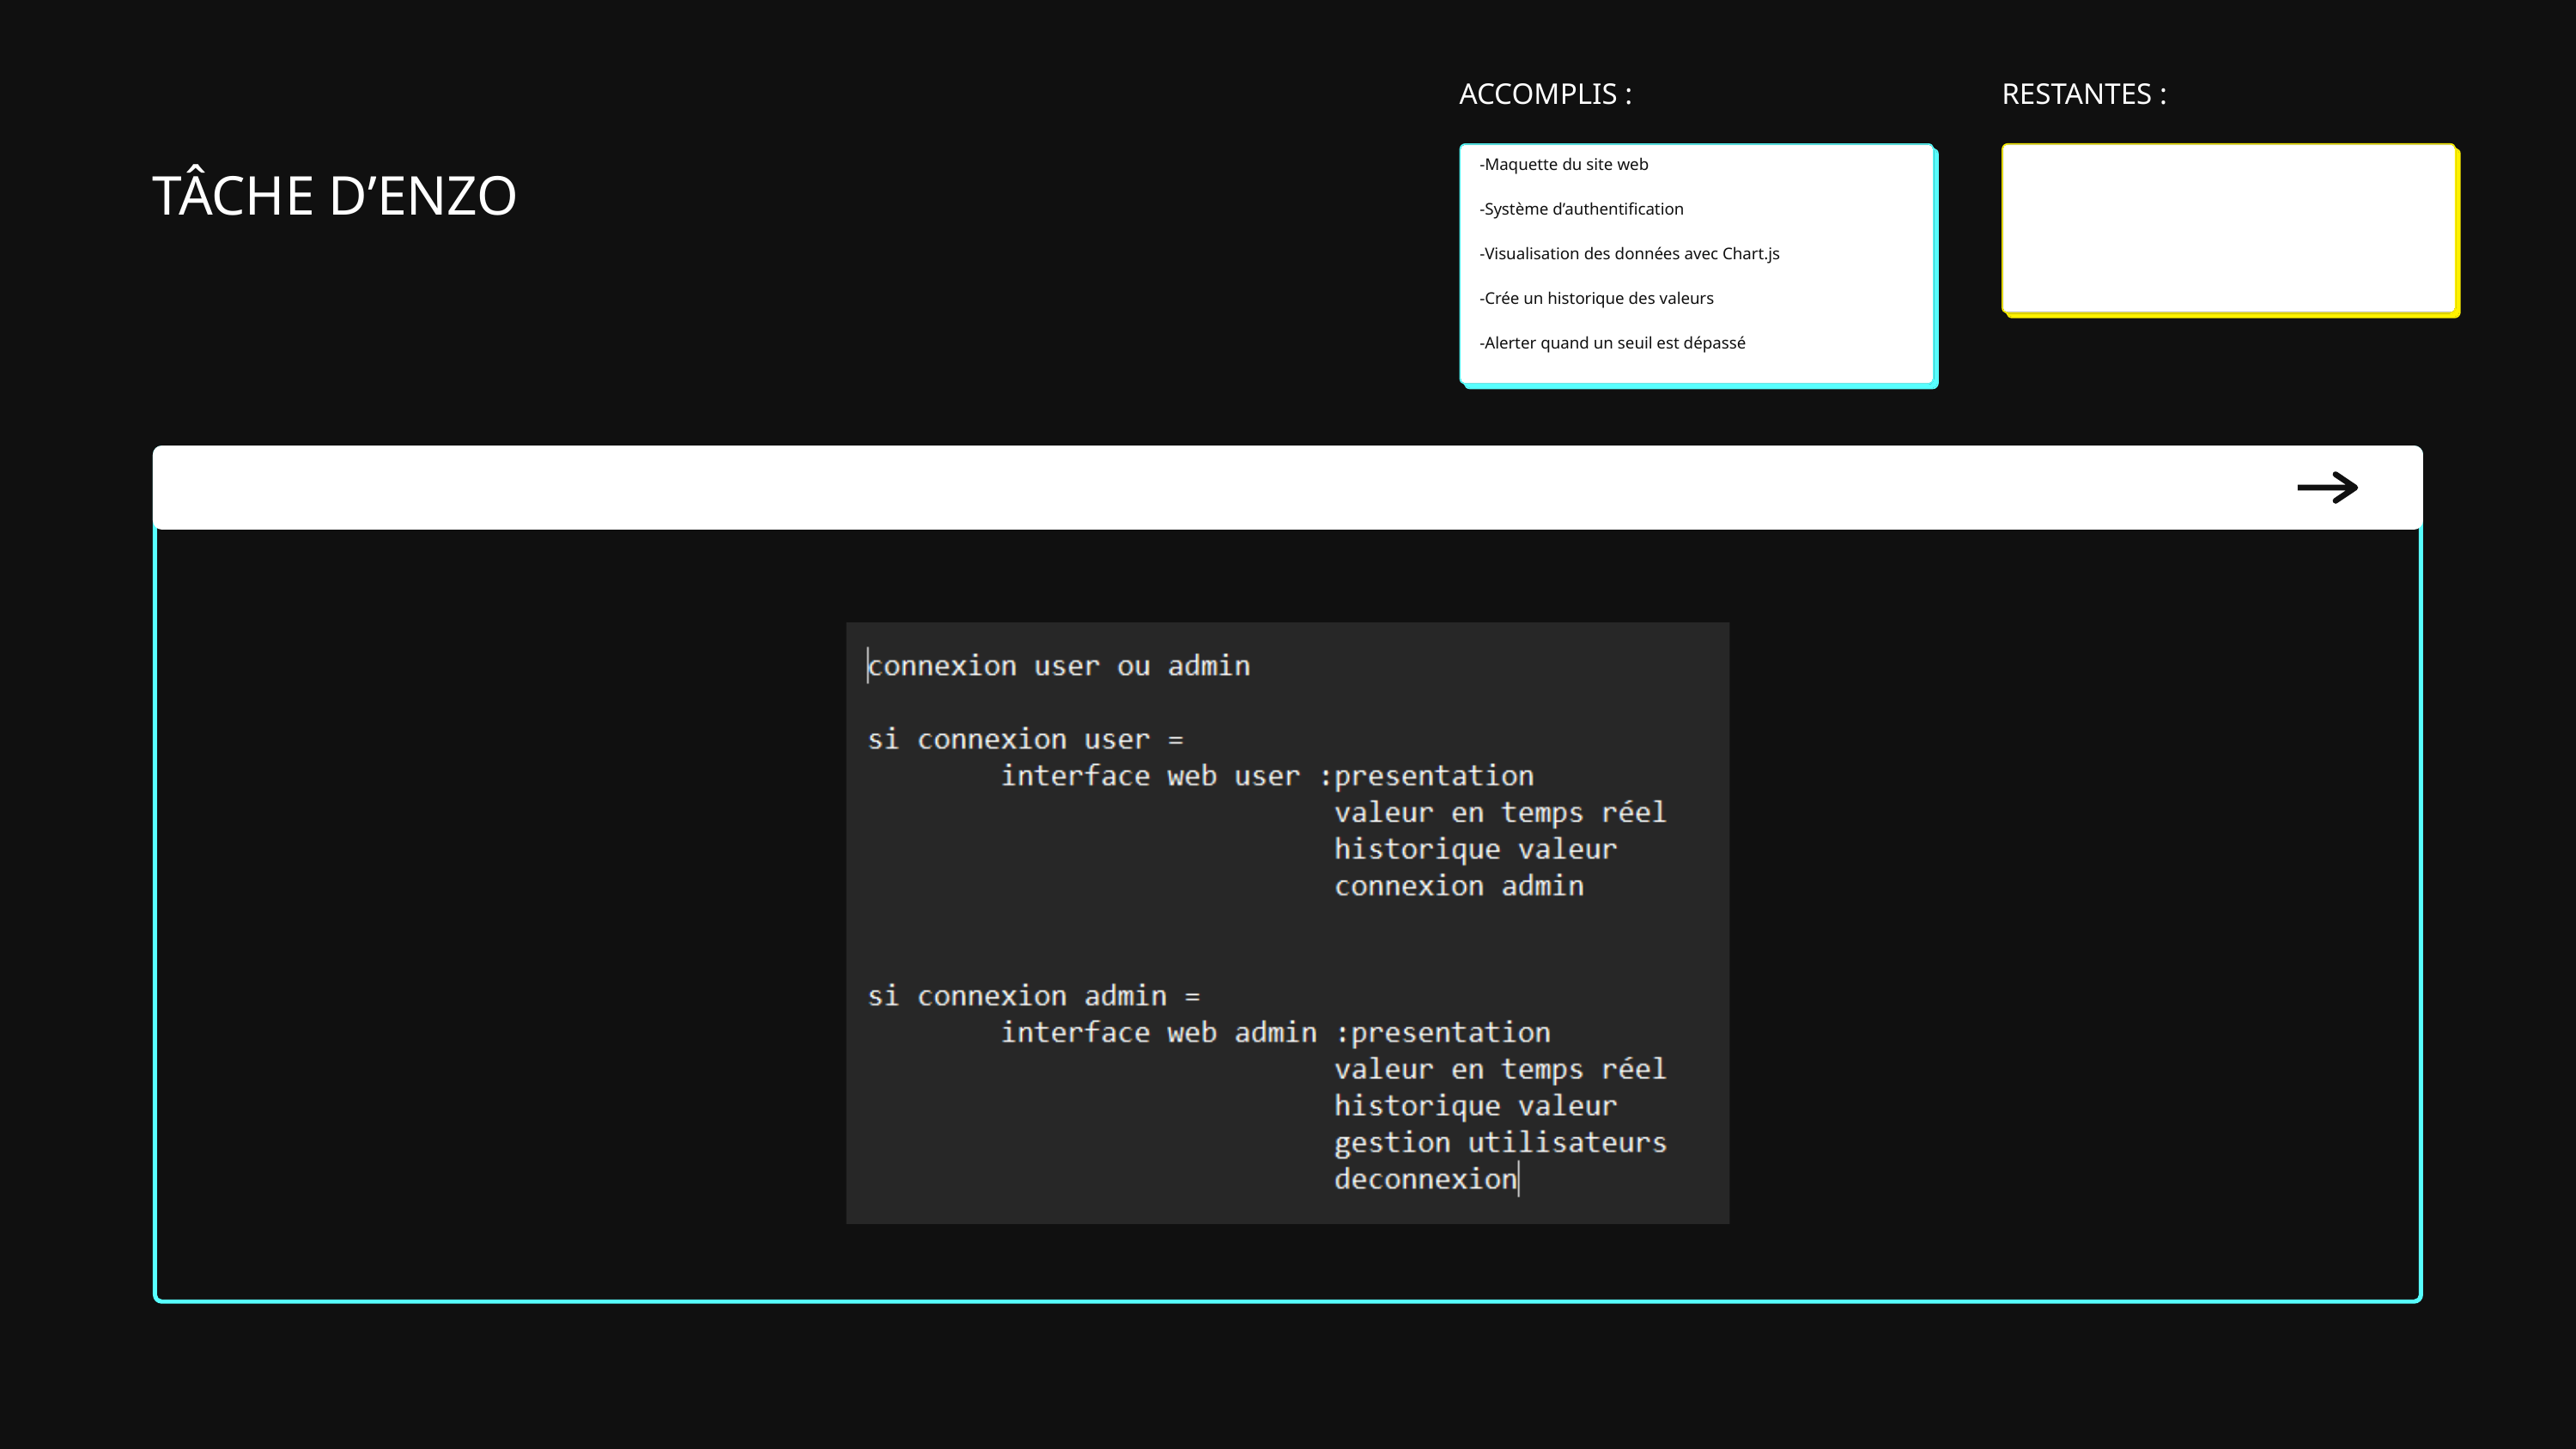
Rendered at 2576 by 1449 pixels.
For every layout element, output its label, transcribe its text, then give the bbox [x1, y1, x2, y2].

text_box TÂCHE D’ENZO [152, 167, 1309, 227]
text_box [152, 445, 2424, 530]
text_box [152, 537, 2424, 1304]
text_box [2001, 142, 2461, 318]
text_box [1459, 142, 1940, 390]
text_box RESTANTES : [2002, 78, 2298, 111]
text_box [2297, 471, 2359, 504]
text_box ACCOMPLIS : [1459, 78, 1771, 111]
